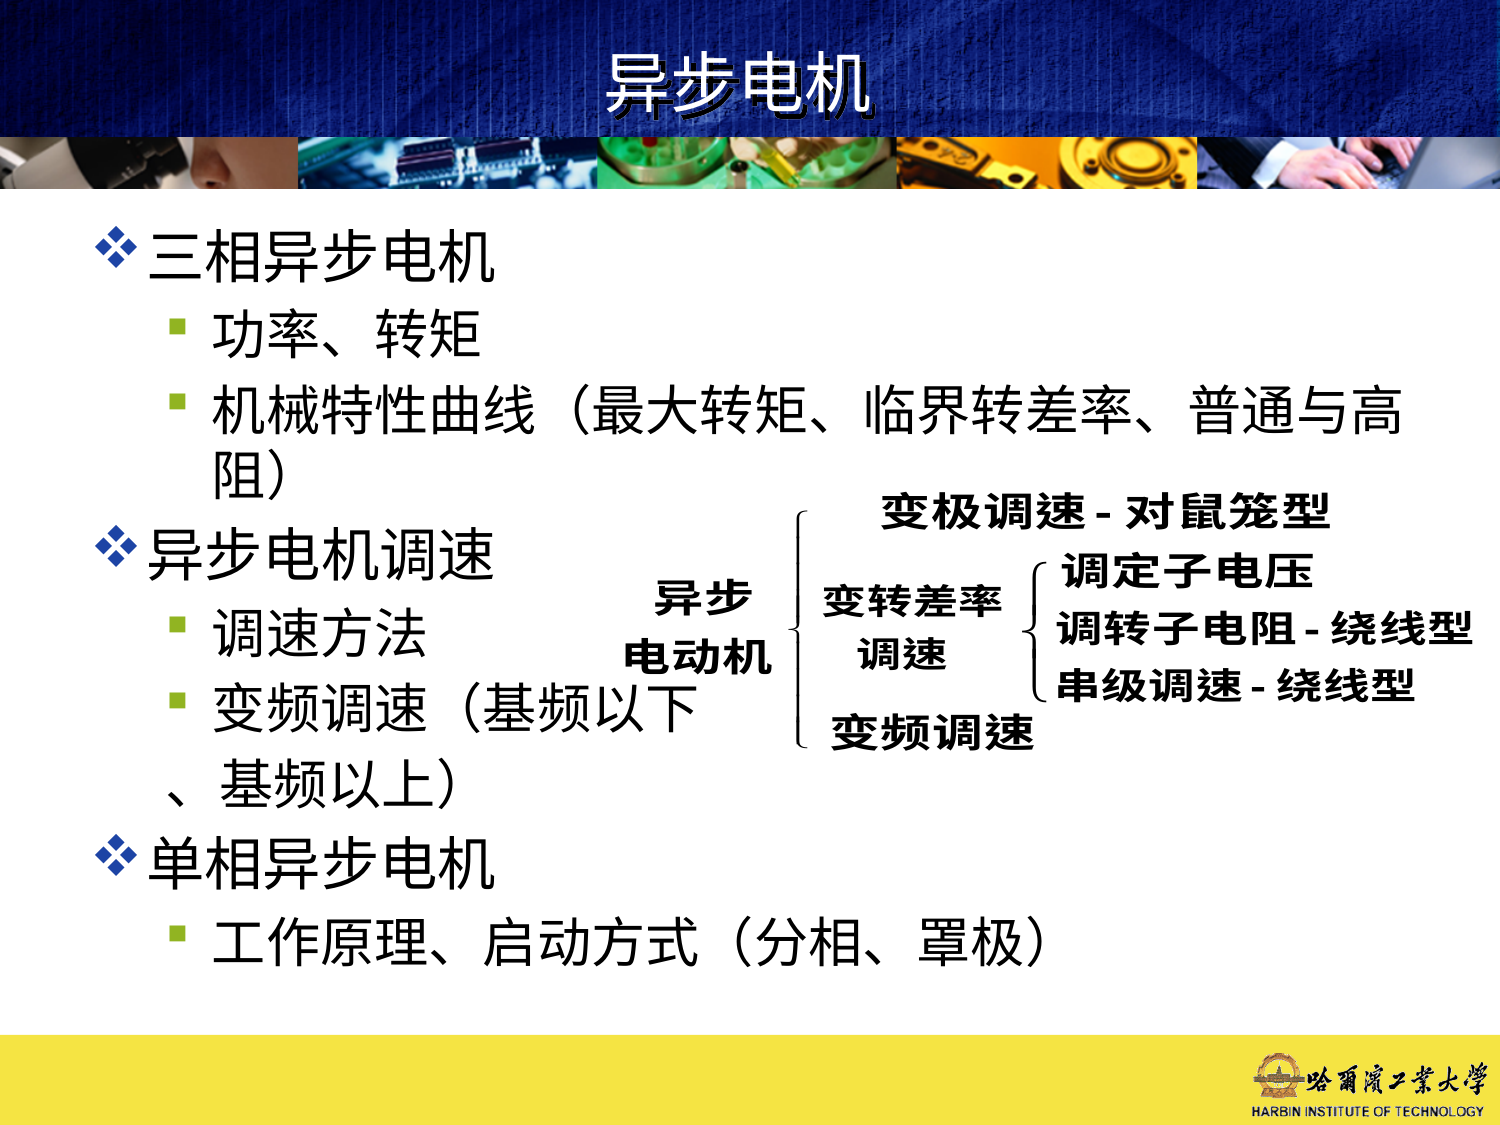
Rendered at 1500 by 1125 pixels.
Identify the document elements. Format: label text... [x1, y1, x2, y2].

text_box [619, 486, 1483, 764]
picture [1239, 1045, 1500, 1125]
picture [0, 0, 1500, 189]
title 异步电机 [62, 37, 1413, 125]
list 三相异步电机 功率、转矩 机械特性曲线（最大转矩、临界转差率、普通与高阻） 异步电机调速 调速方法 变频调速（基频以下 、基频以上） 单相异步电机 工作原理、启动方式（分相、罩极） [75, 212, 1425, 1038]
